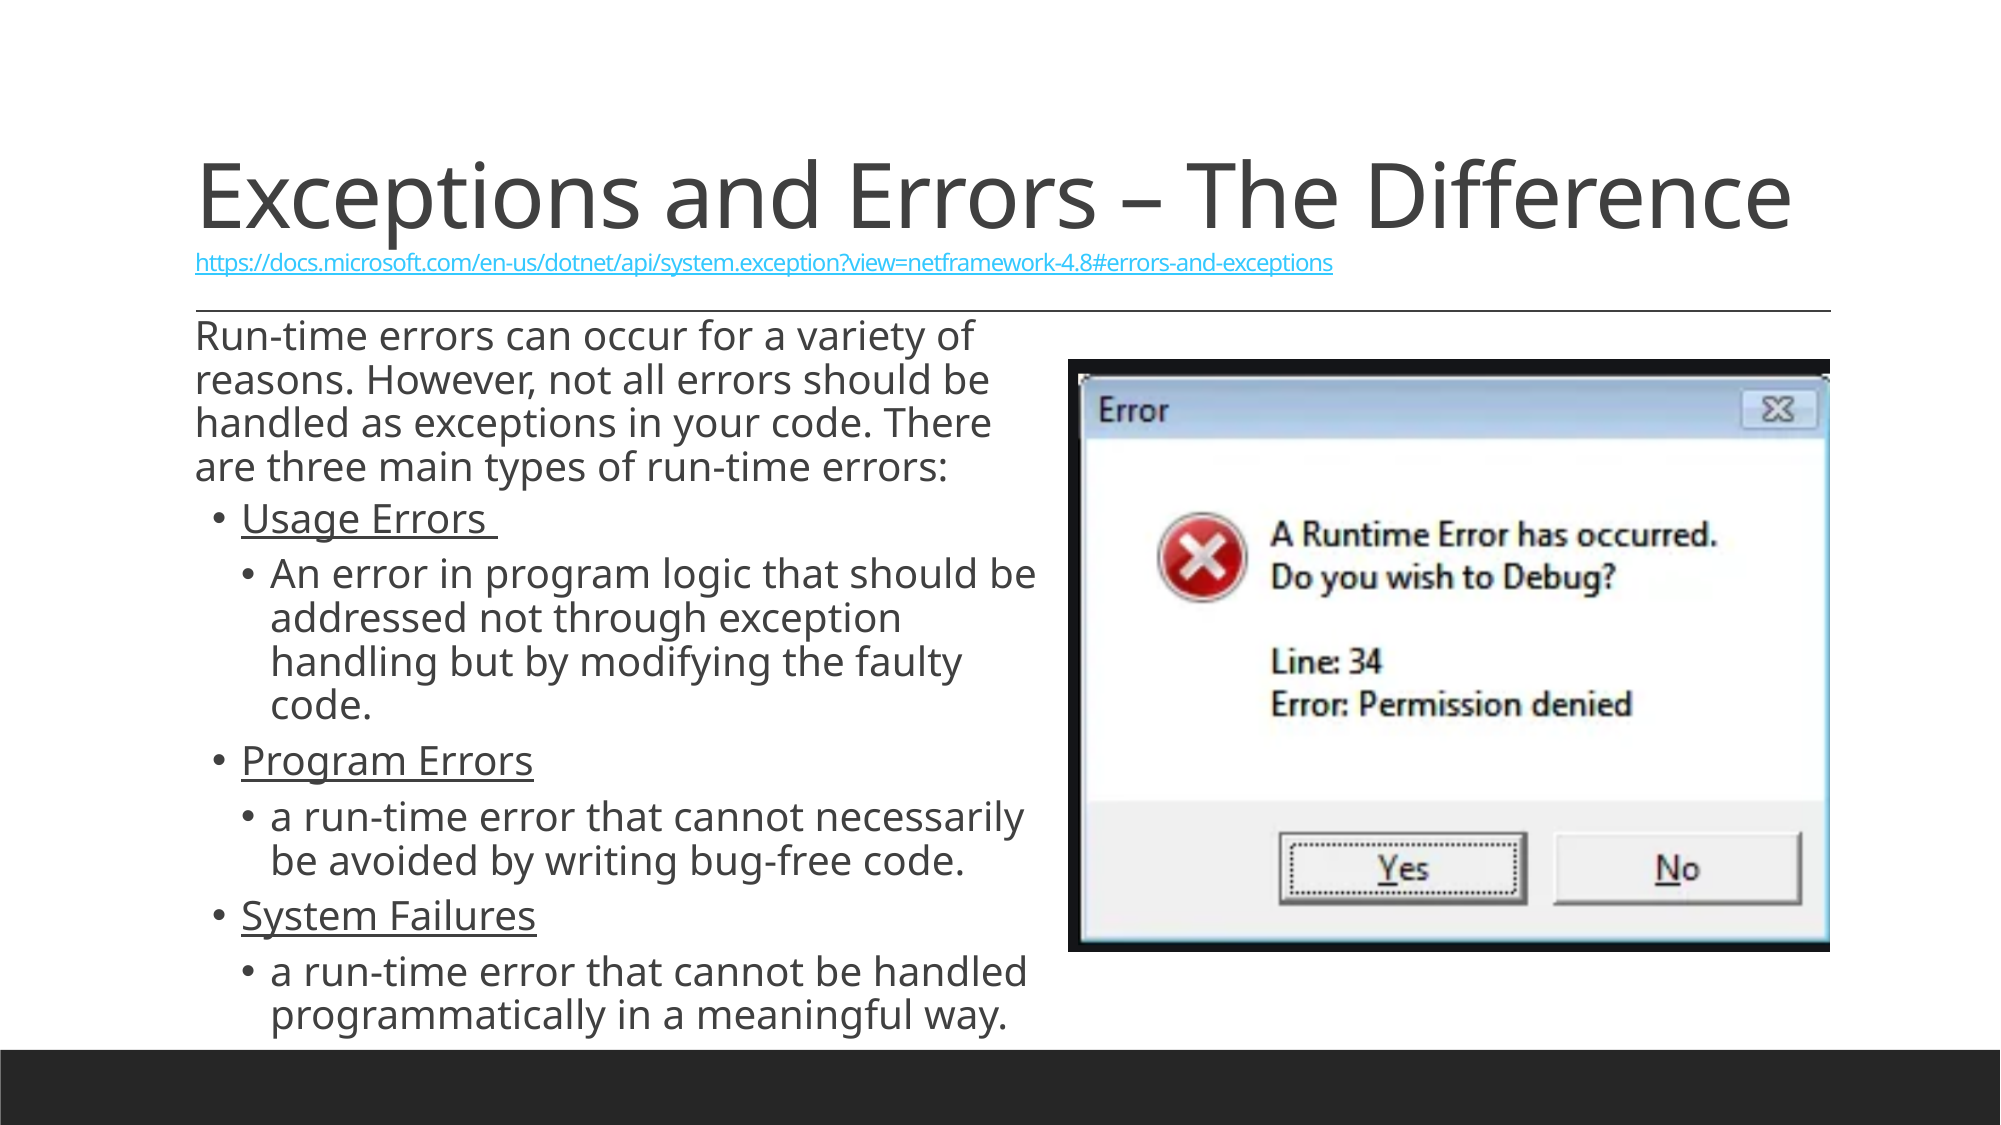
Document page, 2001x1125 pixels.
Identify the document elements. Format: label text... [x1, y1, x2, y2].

list Run-time errors can occur for a variety of reasons. However, not all errors should be handled as exceptions in your code. There are three main types of run-time errors: Usage Errors An error in program logic that should be addressed not through exception handling but by modifying the faulty code. Program Errors a run-time error that cannot necessarily be avoided by writing bug-free code. System Failures a run-time error that cannot be handled programmatically in a meaningful way. [180, 307, 1047, 1048]
picture [1068, 358, 1831, 952]
title Exceptions and Errors – The Difference https://docs.microsoft.com/en-us/dotnet/api/system.exception?view=netframework-4.8#errors-and-exceptions [180, 47, 1830, 285]
